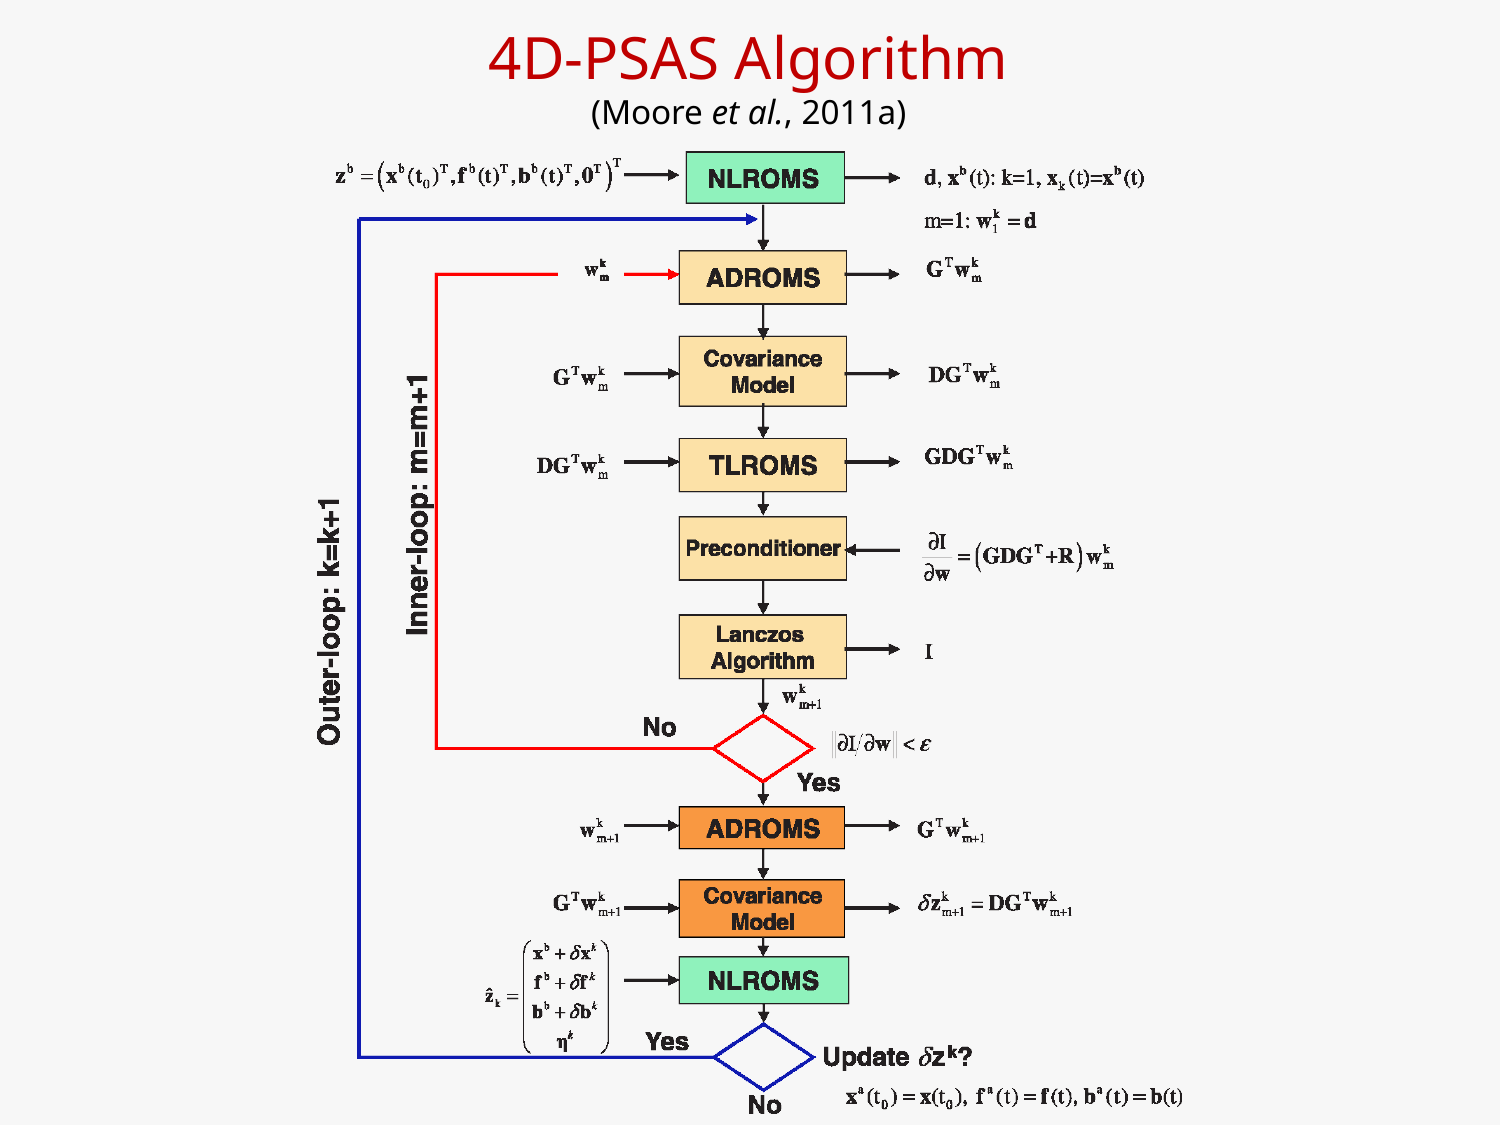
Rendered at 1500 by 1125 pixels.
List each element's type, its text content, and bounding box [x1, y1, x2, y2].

picture [317, 150, 1182, 1114]
text_box 4D-PSAS Algorithm (Moore et al., 2011a) [473, 14, 1024, 139]
